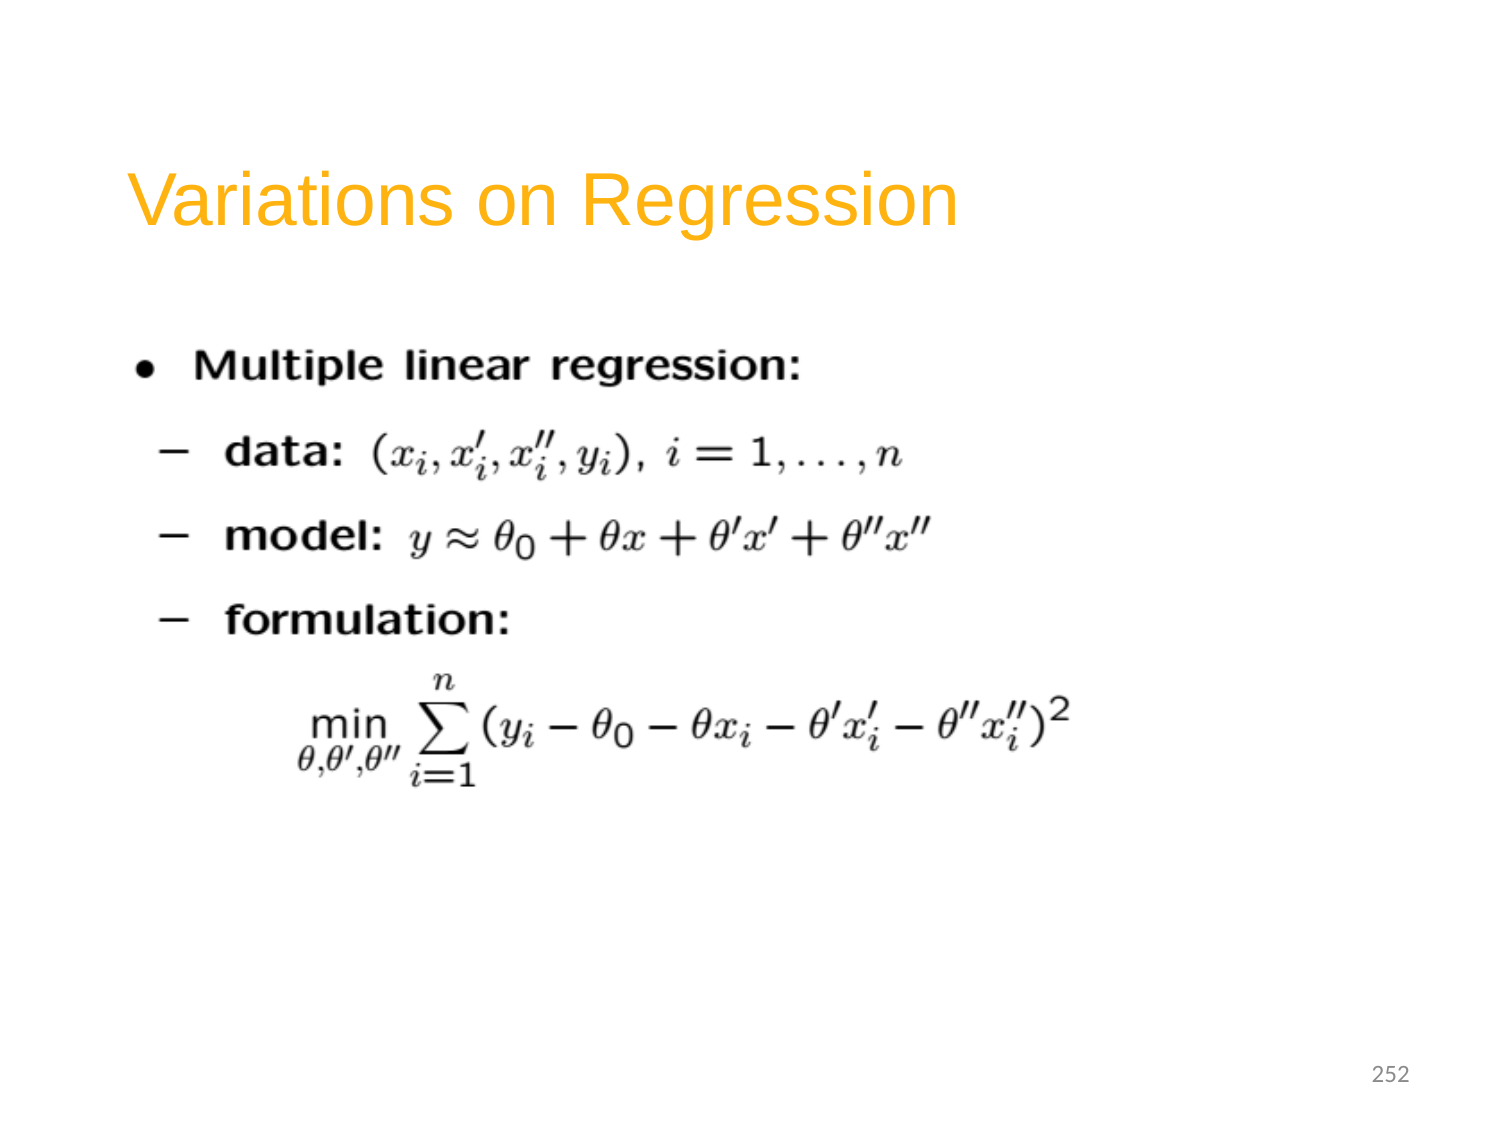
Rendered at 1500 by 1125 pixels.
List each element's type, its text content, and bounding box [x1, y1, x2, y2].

picture [112, 312, 1130, 812]
slide_number 252 [1074, 1042, 1425, 1103]
title Variations on Regression [112, 12, 1388, 379]
